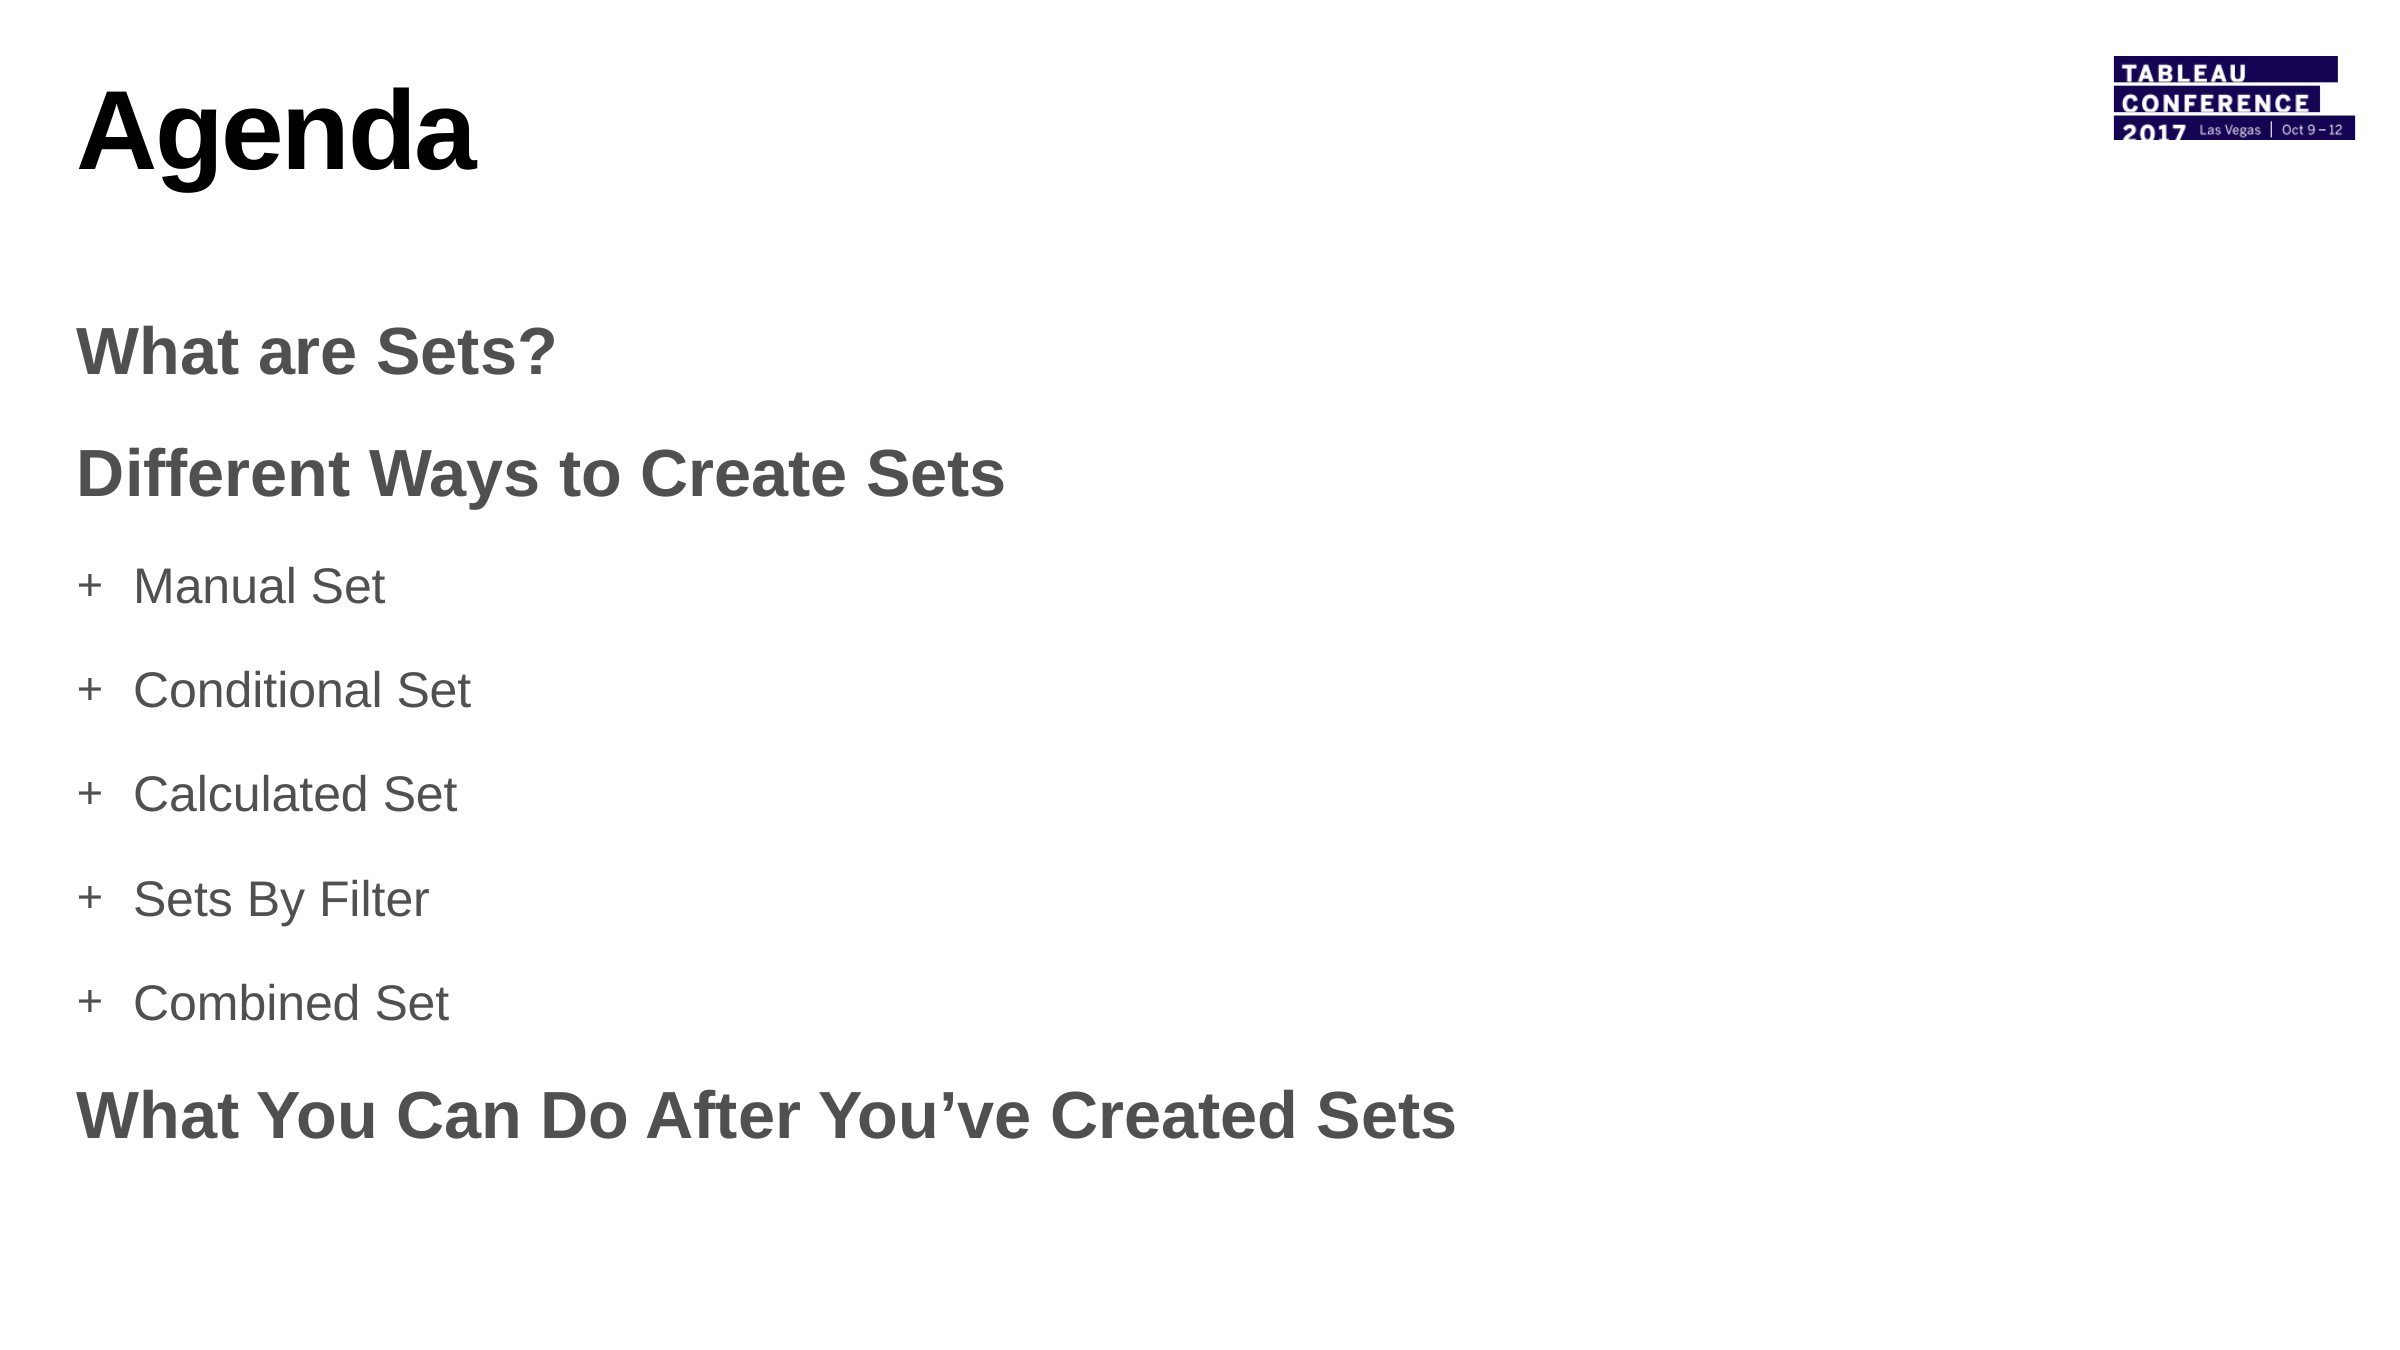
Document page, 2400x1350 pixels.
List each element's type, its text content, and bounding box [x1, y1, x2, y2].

text_box What are Sets? Different Ways to Create Sets Manual Set Conditional Set Calculated Set Sets By Filter Combined Set What You Can Do After You’ve Created Sets [52, 301, 2347, 1168]
title Agenda [52, 56, 2348, 235]
